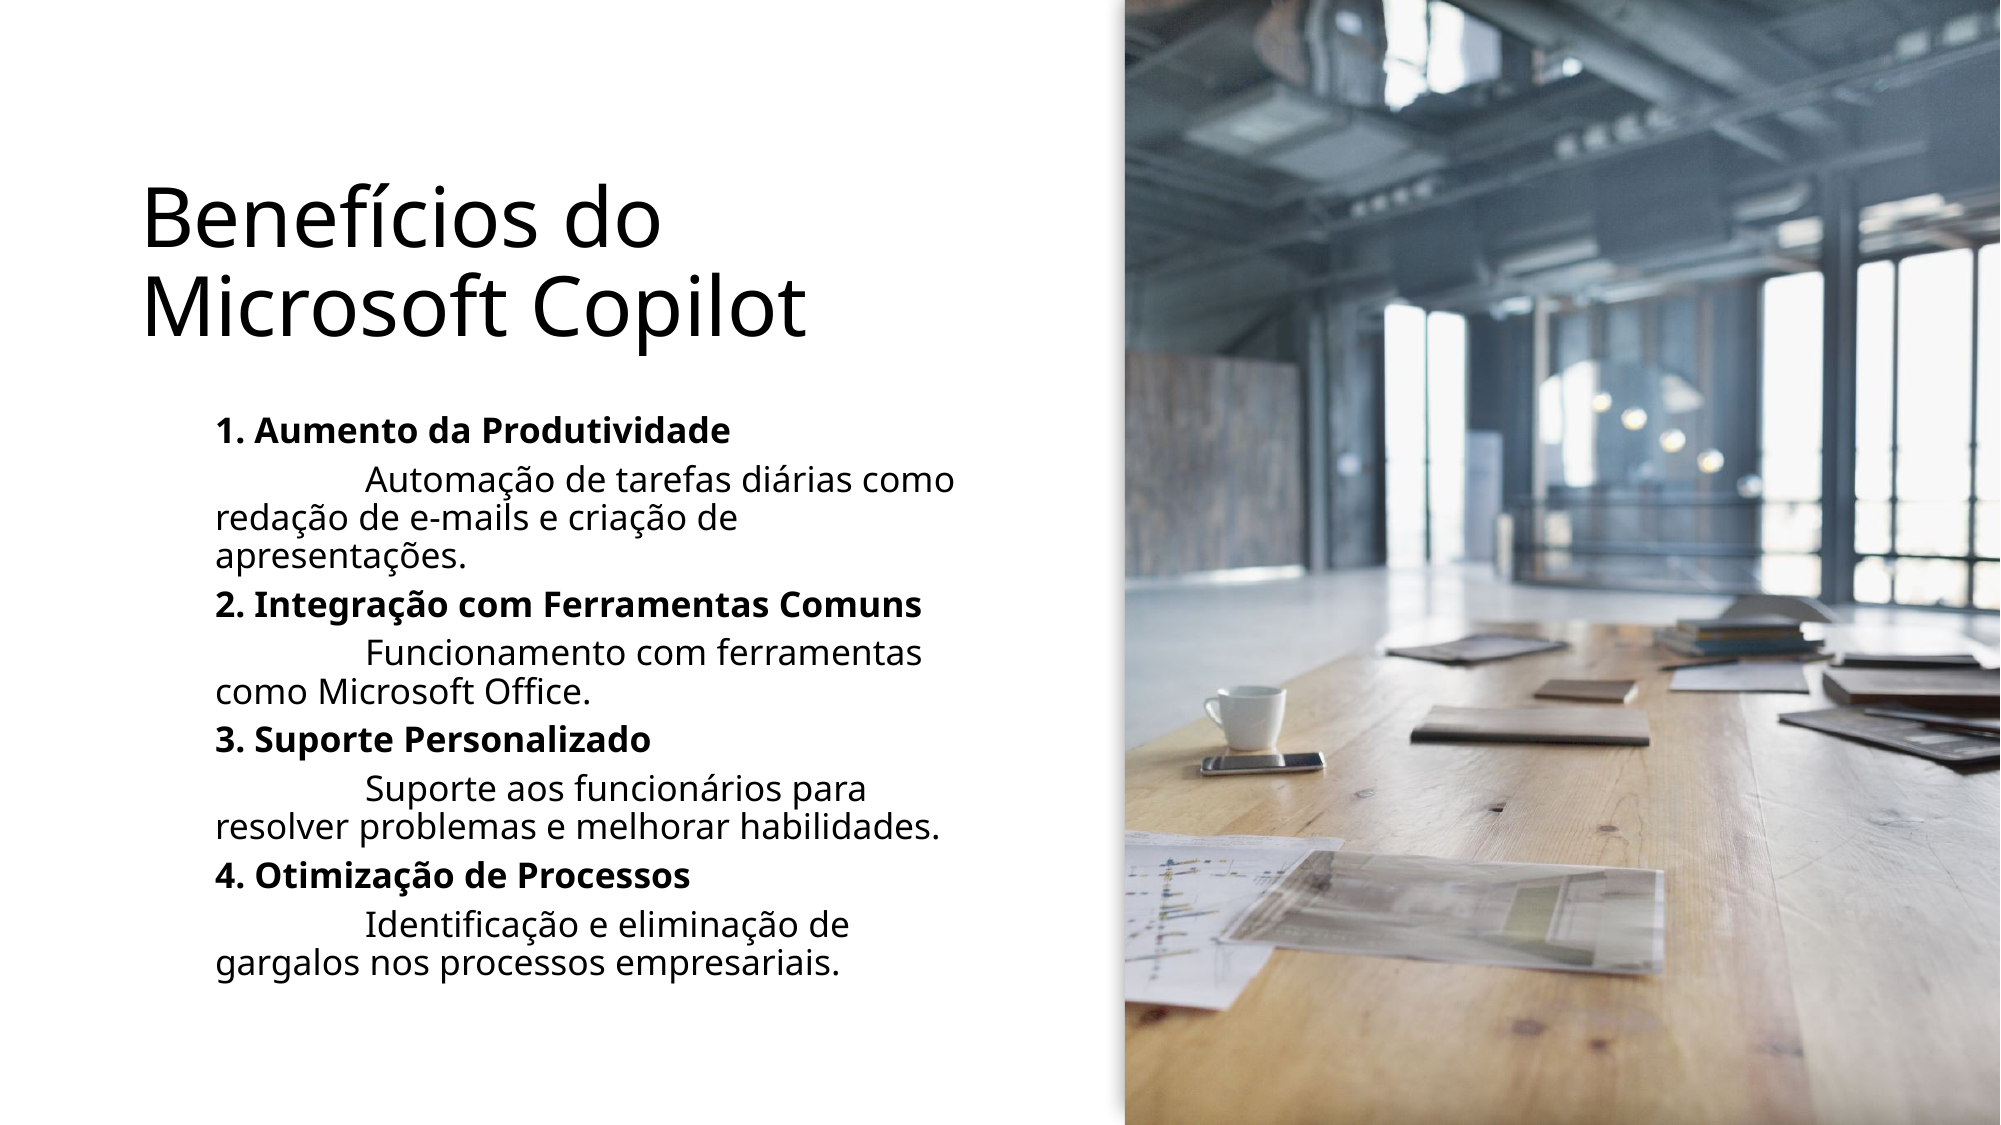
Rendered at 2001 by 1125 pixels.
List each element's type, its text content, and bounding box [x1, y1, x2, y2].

picture [1124, 0, 2000, 1125]
title Benefícios do Microsoft Copilot [124, 125, 1000, 405]
text_box [0, 0, 1124, 1125]
list 1. Aumento da Produtividade Automação de tarefas diárias como redação de e-mails e criação de apresentações. 2. Integração com Ferramentas Comuns Funcionamento com ferramentas como Microsoft Office. 3. Suporte Personalizado Suporte aos funcionários para resolver problemas e melhorar habilidades. 4. Otimização de Processos Identificação e eliminação de gargalos nos processos empresariais. [124, 405, 1000, 1024]
